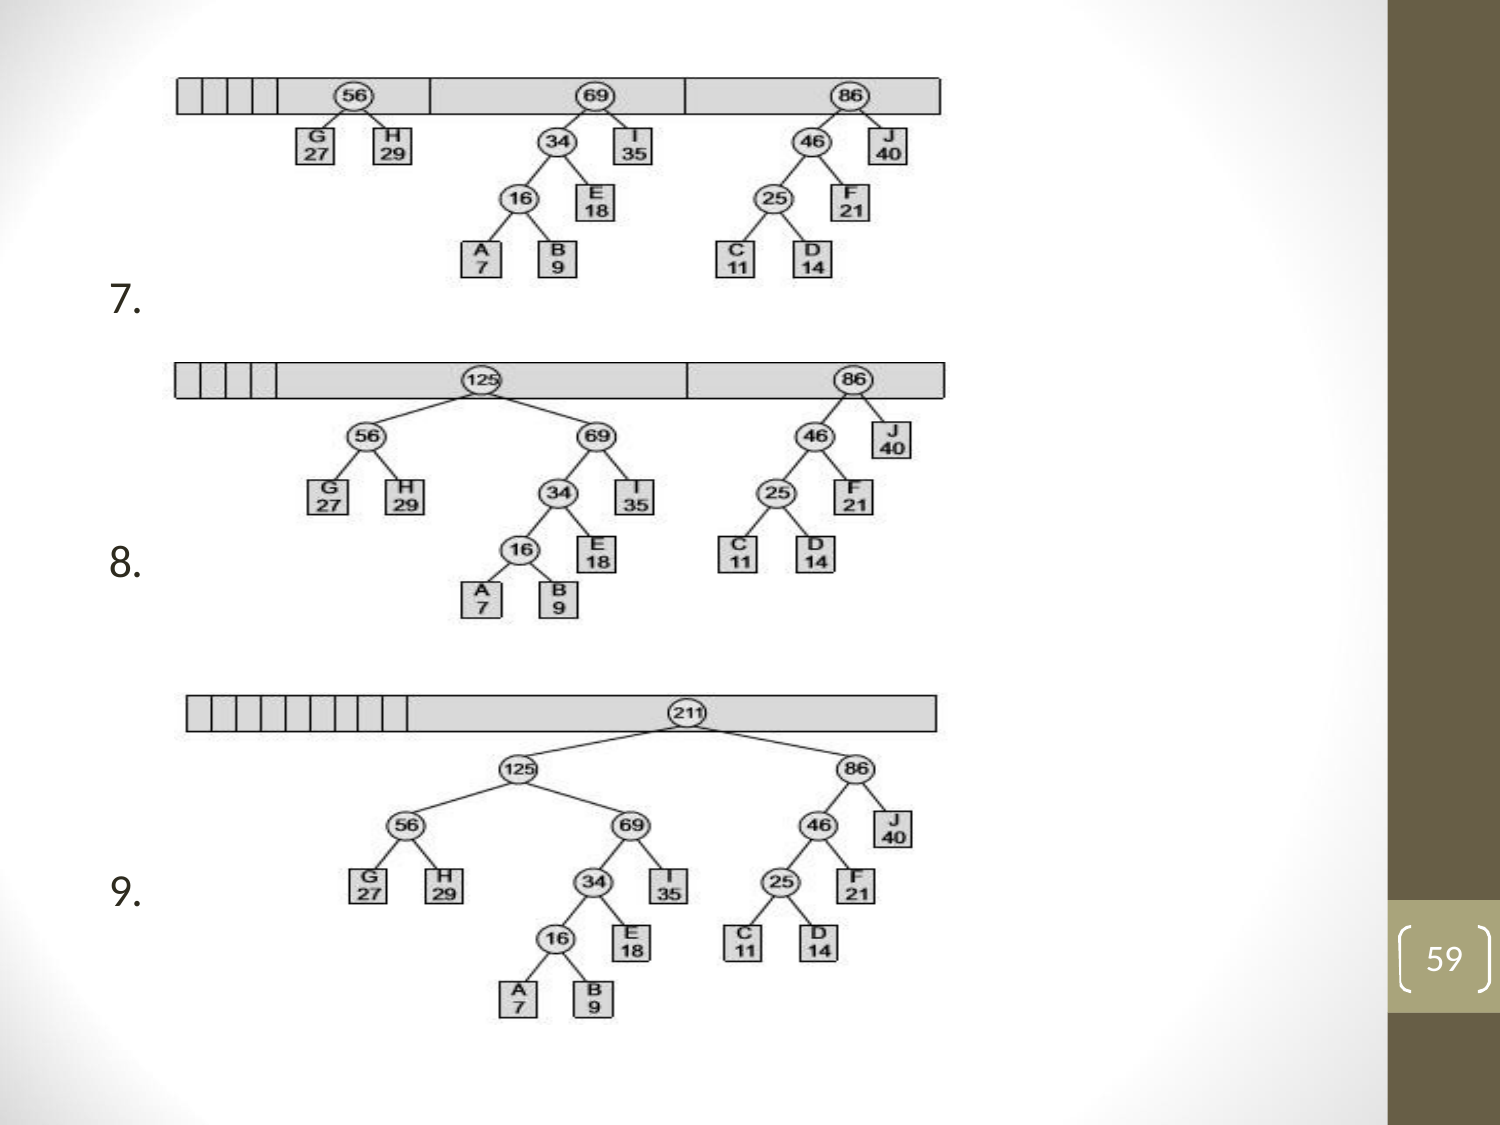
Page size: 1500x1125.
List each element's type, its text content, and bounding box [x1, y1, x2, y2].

text_box [1398, 925, 1412, 994]
picture [0, 0, 1387, 1125]
text_box 9. [106, 858, 146, 916]
text_box 7. [106, 265, 146, 323]
text_box [1477, 925, 1492, 994]
text_box 59 [1423, 932, 1466, 980]
text_box 8. [106, 529, 146, 587]
